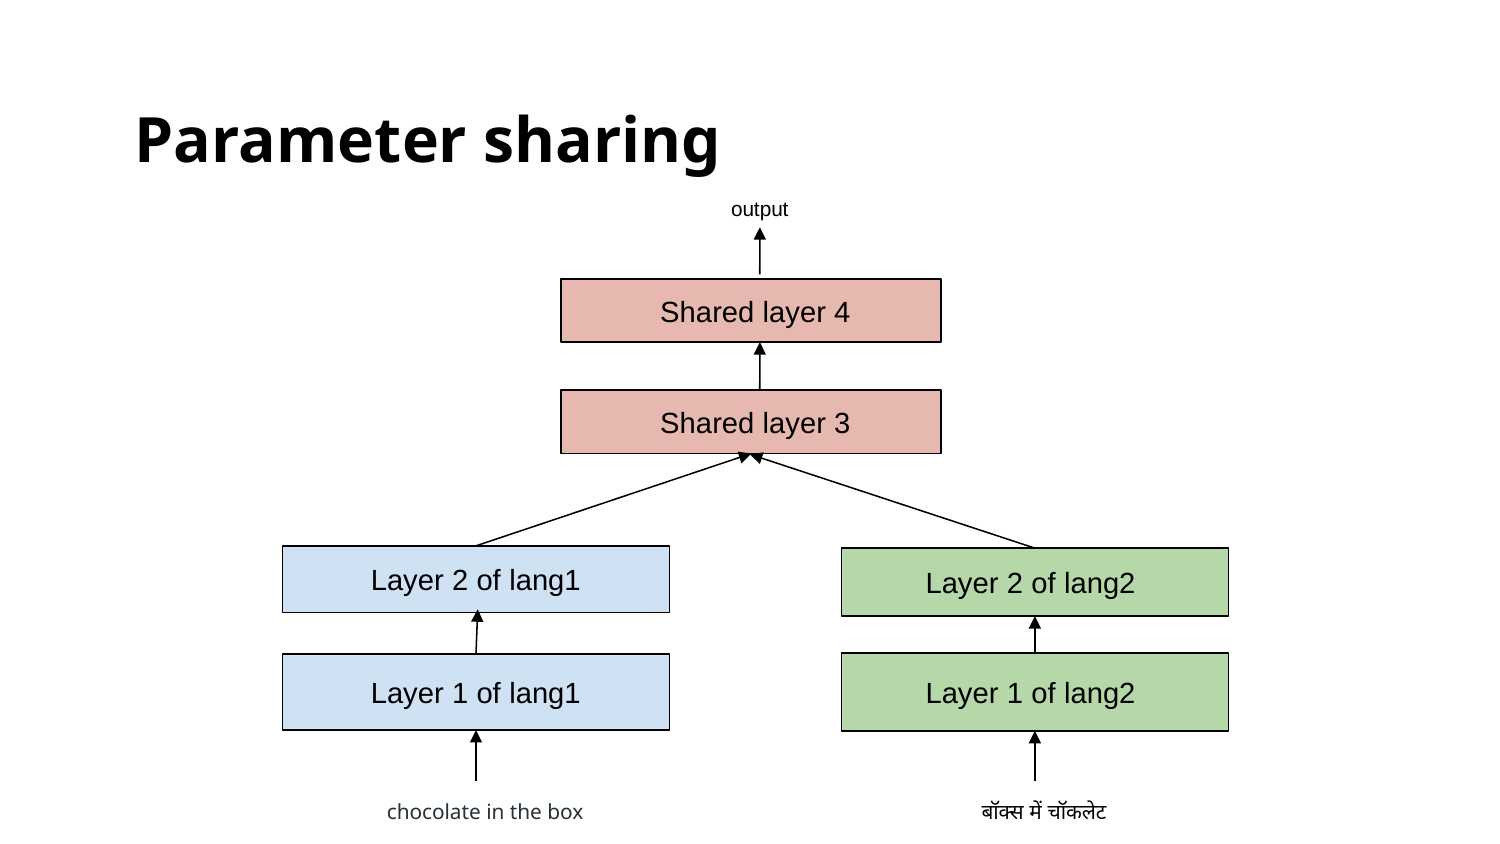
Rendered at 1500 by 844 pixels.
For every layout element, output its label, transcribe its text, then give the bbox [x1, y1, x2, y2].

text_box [475, 453, 752, 546]
text_box Shared layer 4 [561, 278, 942, 343]
text_box बॉक्स में चॉकलेट [850, 783, 1238, 822]
title Parameter sharing [119, 84, 1381, 173]
text_box Layer 2 of lang2 [841, 548, 1229, 617]
text_box output [709, 180, 811, 220]
text_box Layer 1 of lang2 [841, 653, 1229, 731]
text_box Layer 2 of lang1 [282, 545, 670, 613]
text_box Shared layer 3 [561, 390, 942, 452]
text_box Layer 1 of lang1 [282, 653, 670, 730]
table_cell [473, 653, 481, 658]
text_box chocolate in the box [291, 783, 679, 822]
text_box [754, 454, 1036, 549]
